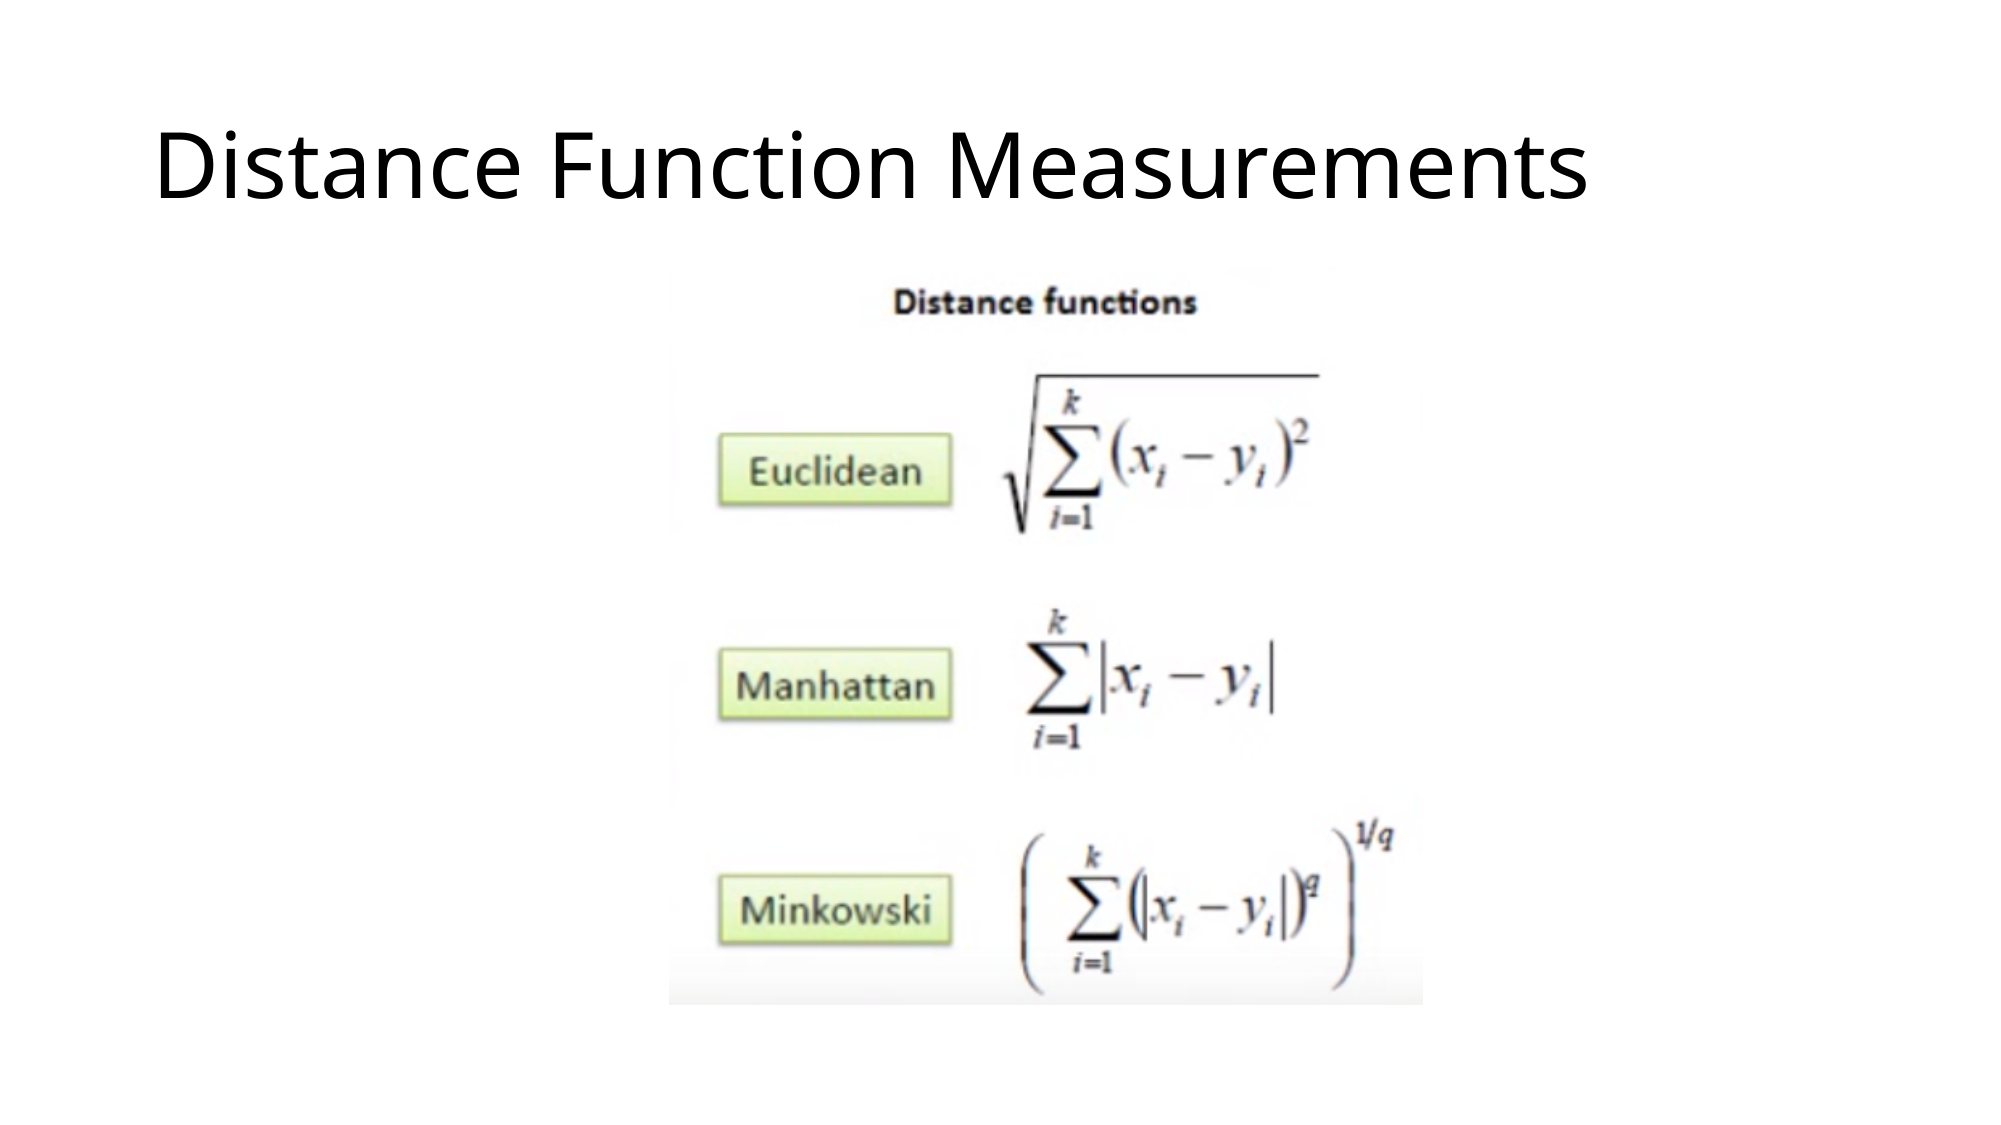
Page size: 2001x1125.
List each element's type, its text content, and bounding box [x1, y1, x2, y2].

title Distance Function Measurements [137, 59, 1863, 278]
picture [669, 267, 1423, 1005]
